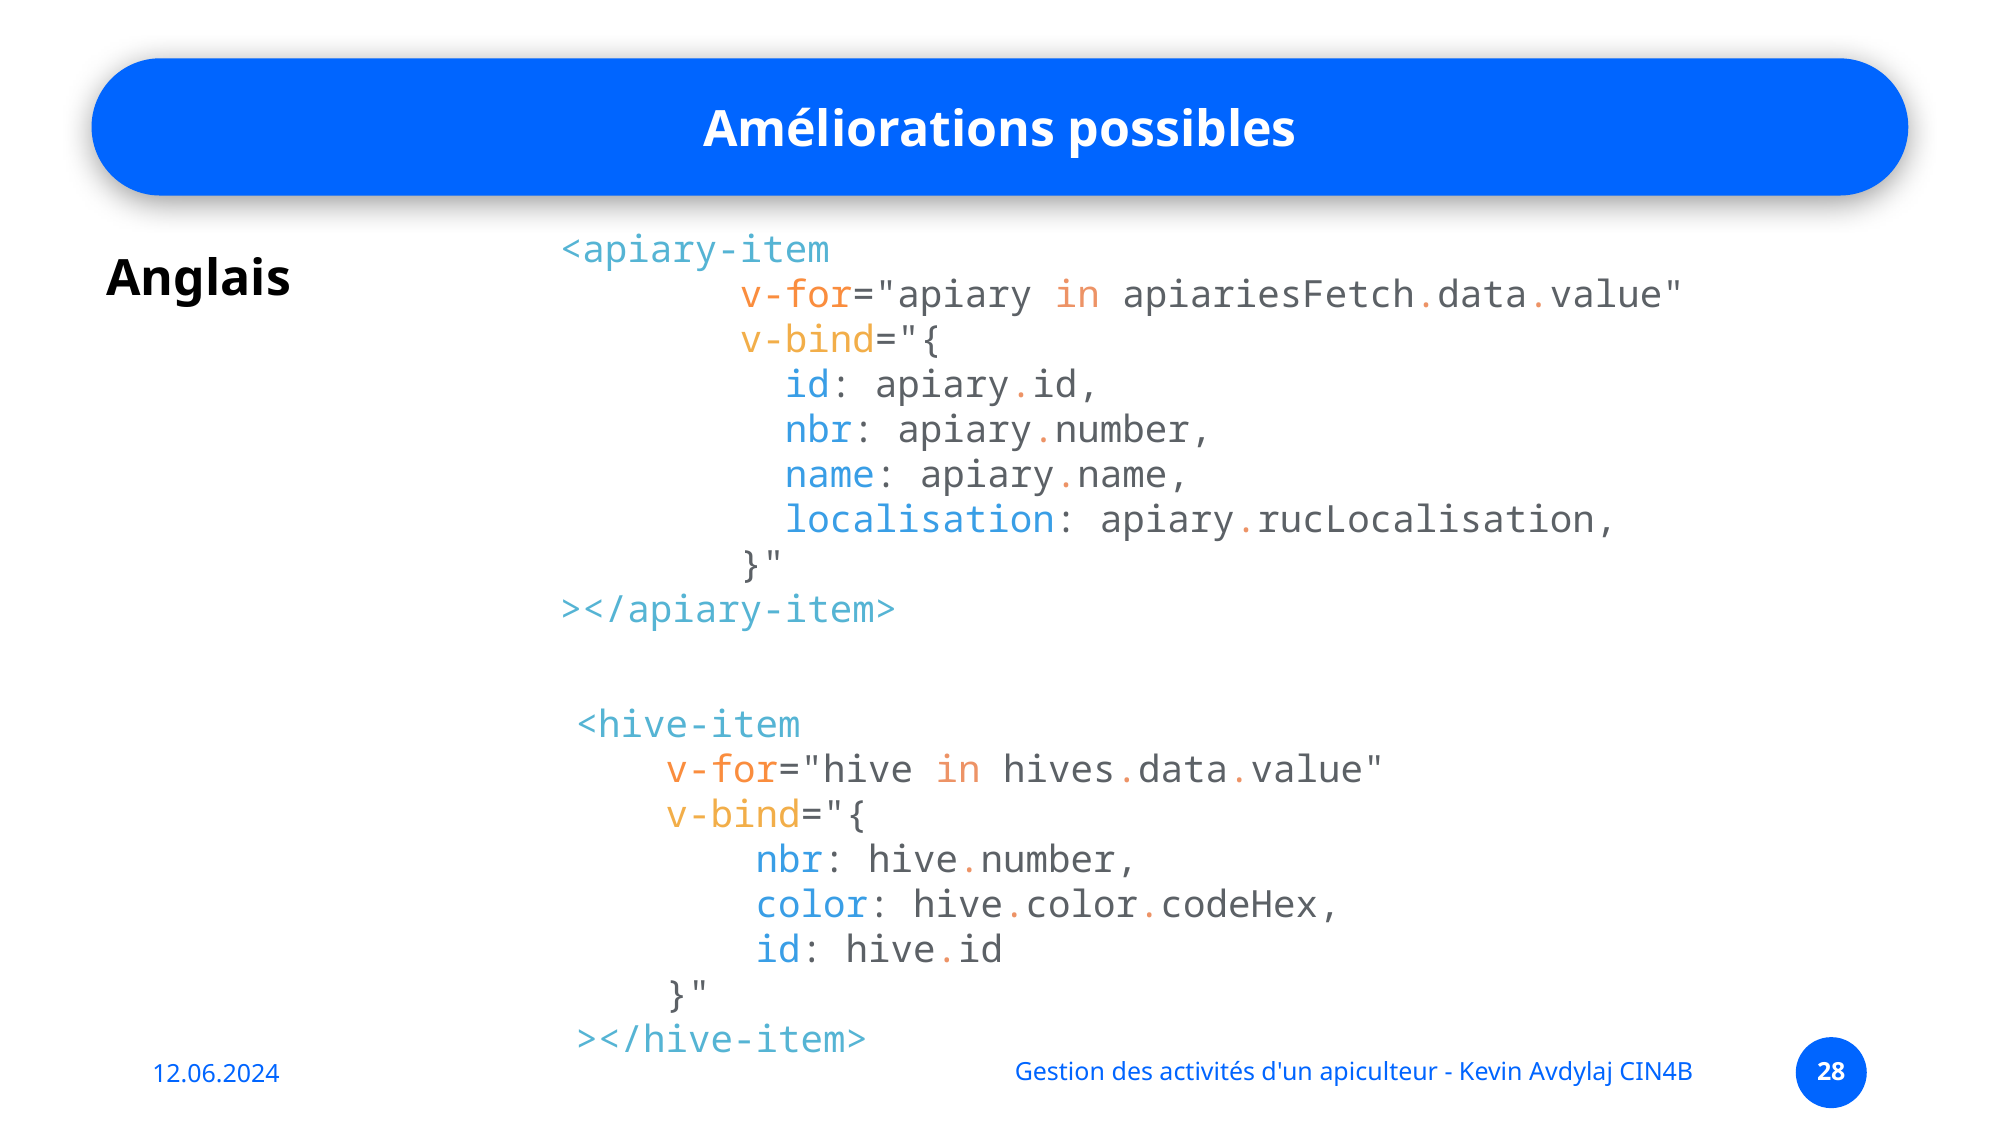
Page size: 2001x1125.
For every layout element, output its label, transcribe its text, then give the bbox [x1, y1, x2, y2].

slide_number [137, 1042, 588, 1103]
text_box <hive-item v-for="hive in hives.data.value" v-bind="{ nbr: hive.number, color: hive.color.codeHex, id: hive.id }" ></hive-item> [290, 692, 1401, 1113]
slide_number 28 [1795, 1042, 1867, 1103]
footer Gestion des activités d'un apiculteur - Kevin Avdylaj CIN4B [999, 1042, 1728, 1103]
text_box <apiary-item v-for="apiary in apiariesFetch.data.value" v-bind="{ id: apiary.id, nbr: apiary.number, name: apiary.name, localisation: apiary.rucLocalisation, }" ></apiary-item> [545, 225, 1700, 683]
text_box Anglais [91, 238, 689, 314]
text_box Améliorations possibles [90, 57, 1910, 197]
